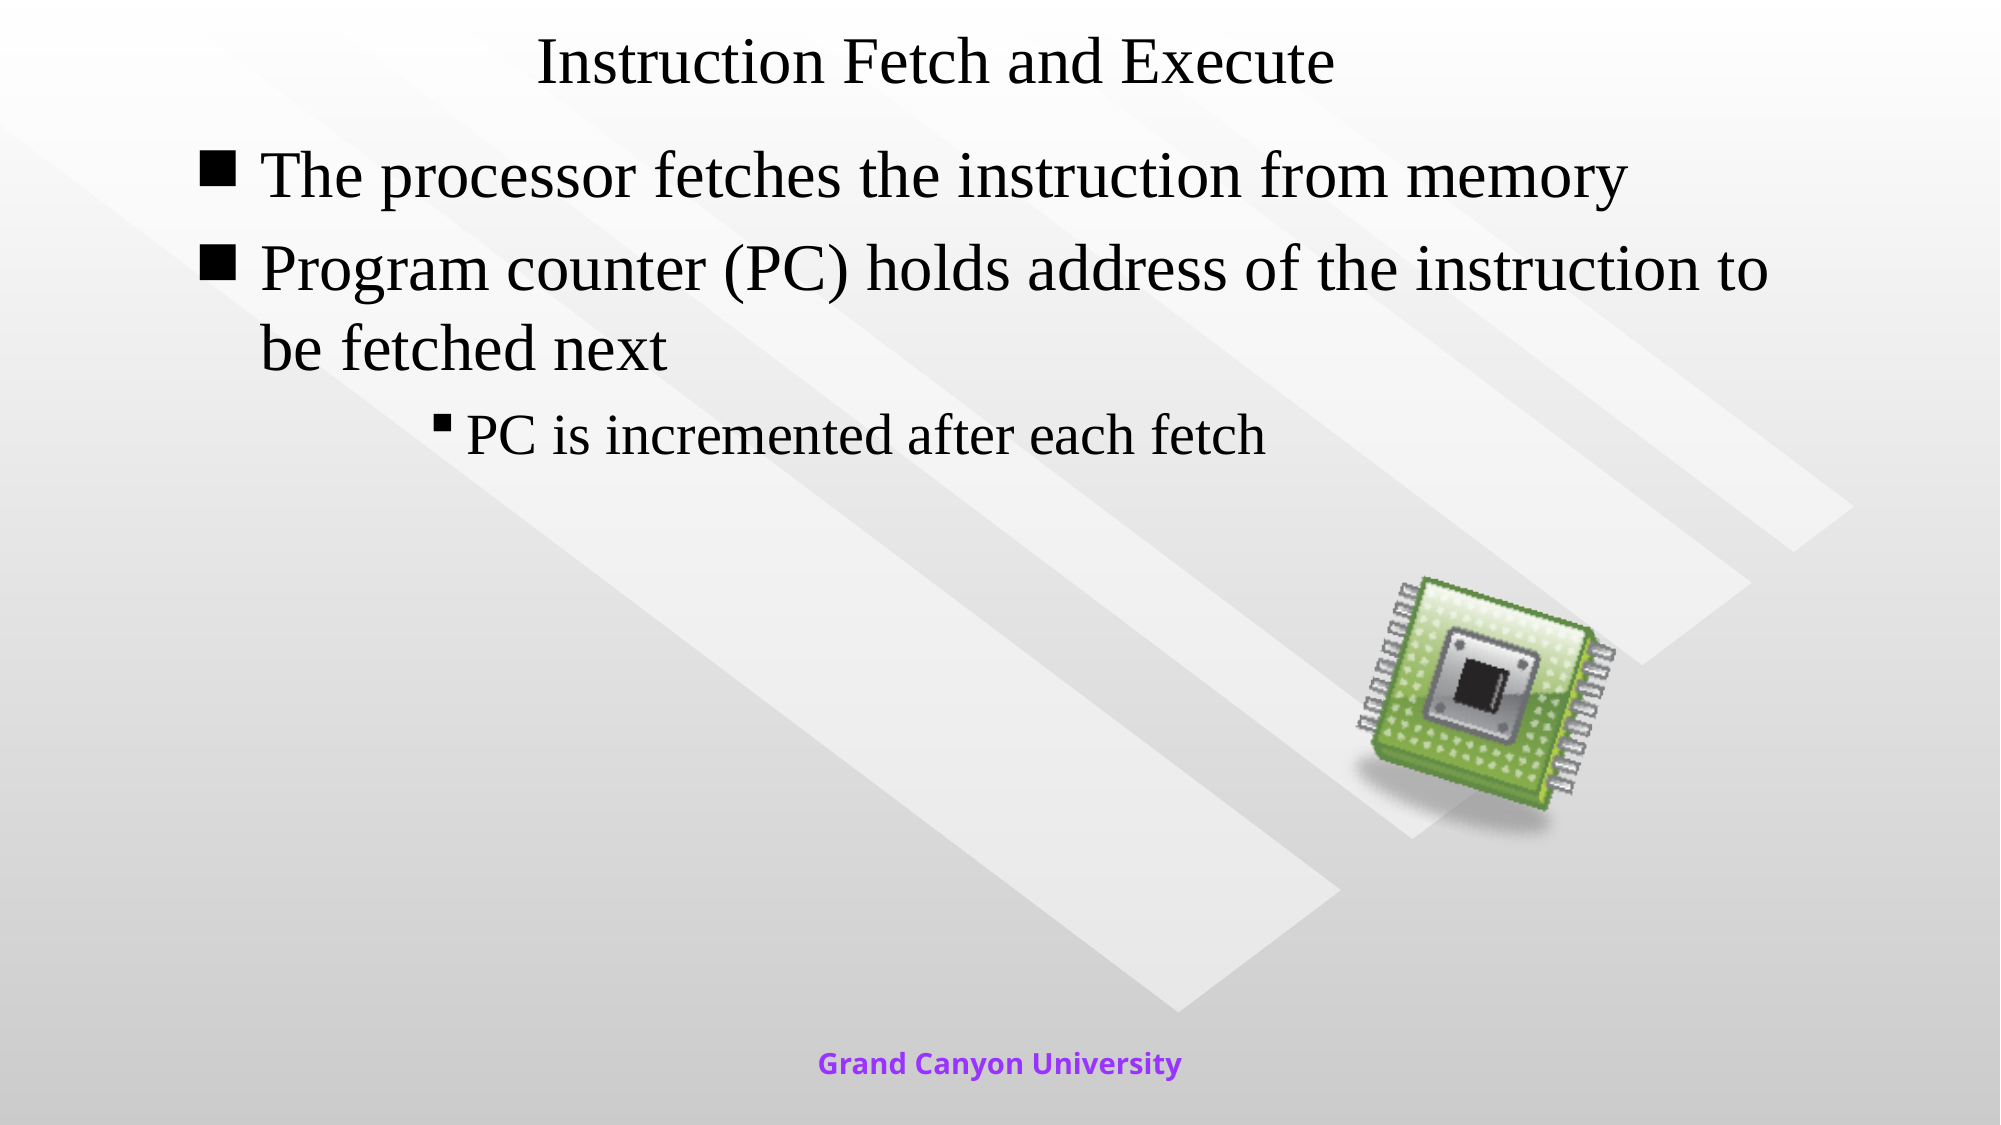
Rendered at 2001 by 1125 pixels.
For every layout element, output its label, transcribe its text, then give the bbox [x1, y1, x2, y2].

title Instruction Fetch and Execute [482, 12, 1392, 101]
picture [1318, 535, 1646, 865]
list The processor fetches the instruction from memory Program counter (PC) holds address of the instruction to be fetched next PC is incremented after each fetch [188, 123, 1859, 590]
footer Grand Canyon University [683, 1025, 1317, 1100]
